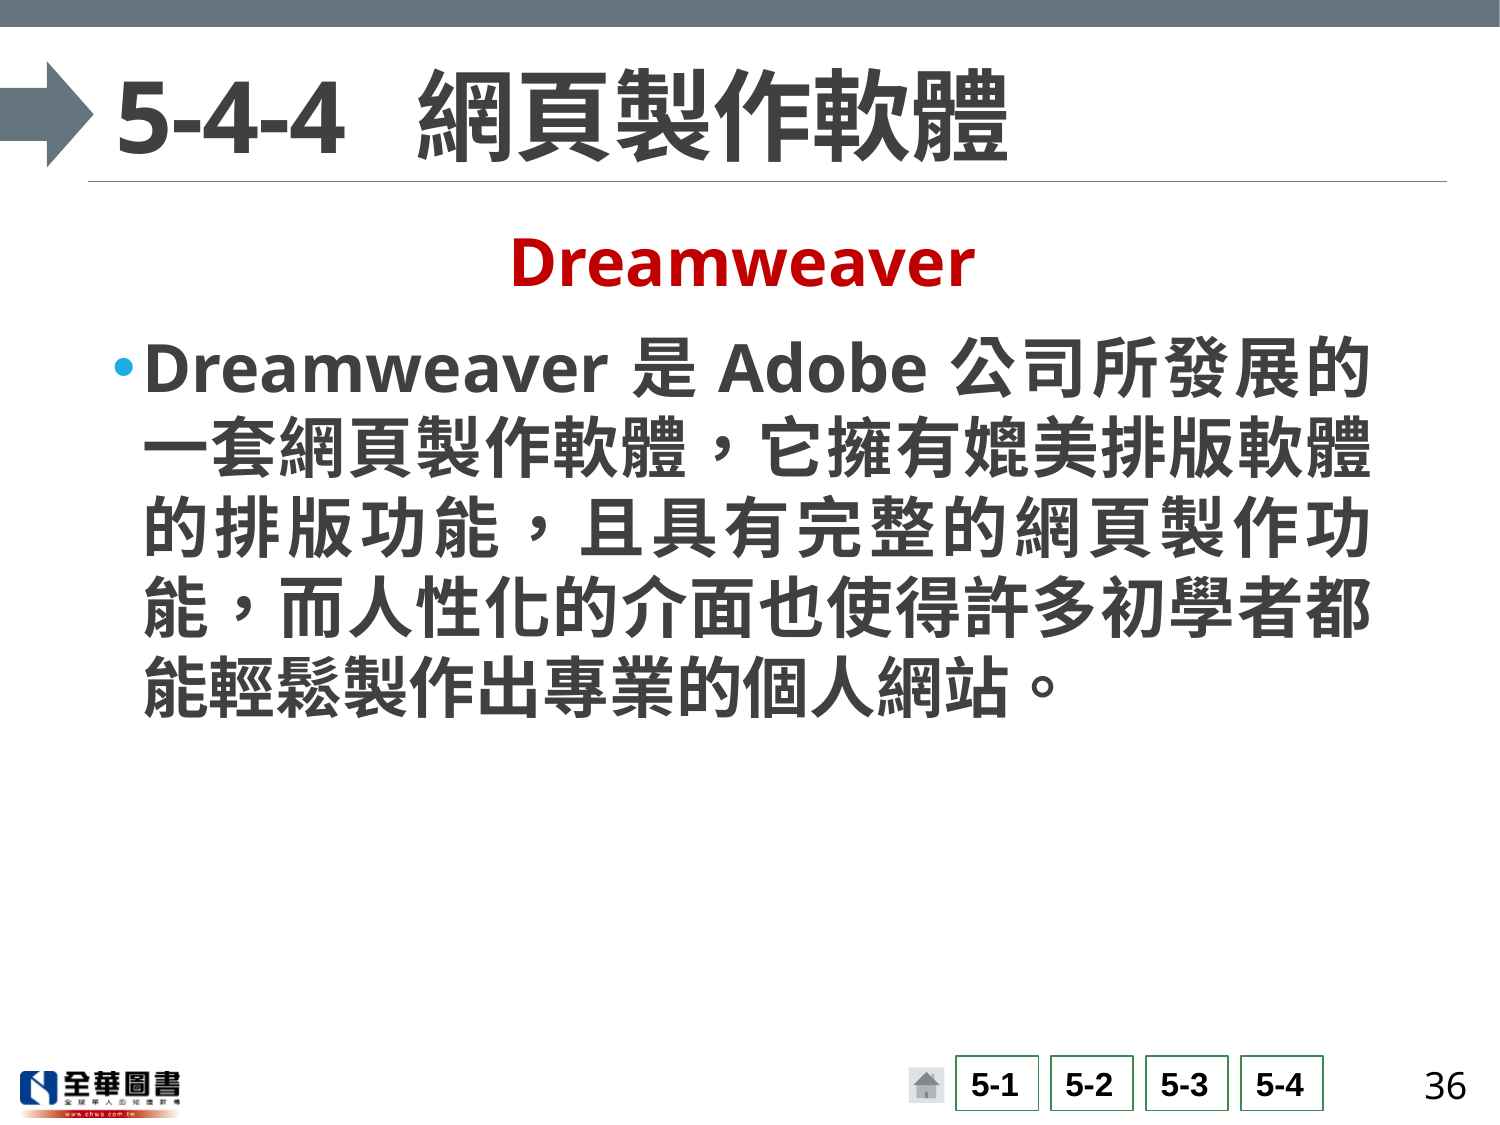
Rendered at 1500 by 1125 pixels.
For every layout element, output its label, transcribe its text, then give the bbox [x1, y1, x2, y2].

picture [20, 1071, 180, 1118]
list Dreamweaver Dreamweaver是Adobe公司所發展的一套網頁製作軟體，它擁有媲美排版軟體的排版功能，且具有完整的網頁製作功能，而人性化的介面也使得許多初學者都能輕鬆製作出專業的個人網站。 [112, 212, 1373, 1024]
title 5-4-4 網頁製作軟體 [100, 47, 1447, 182]
slide_number 36 [1320, 1057, 1483, 1118]
